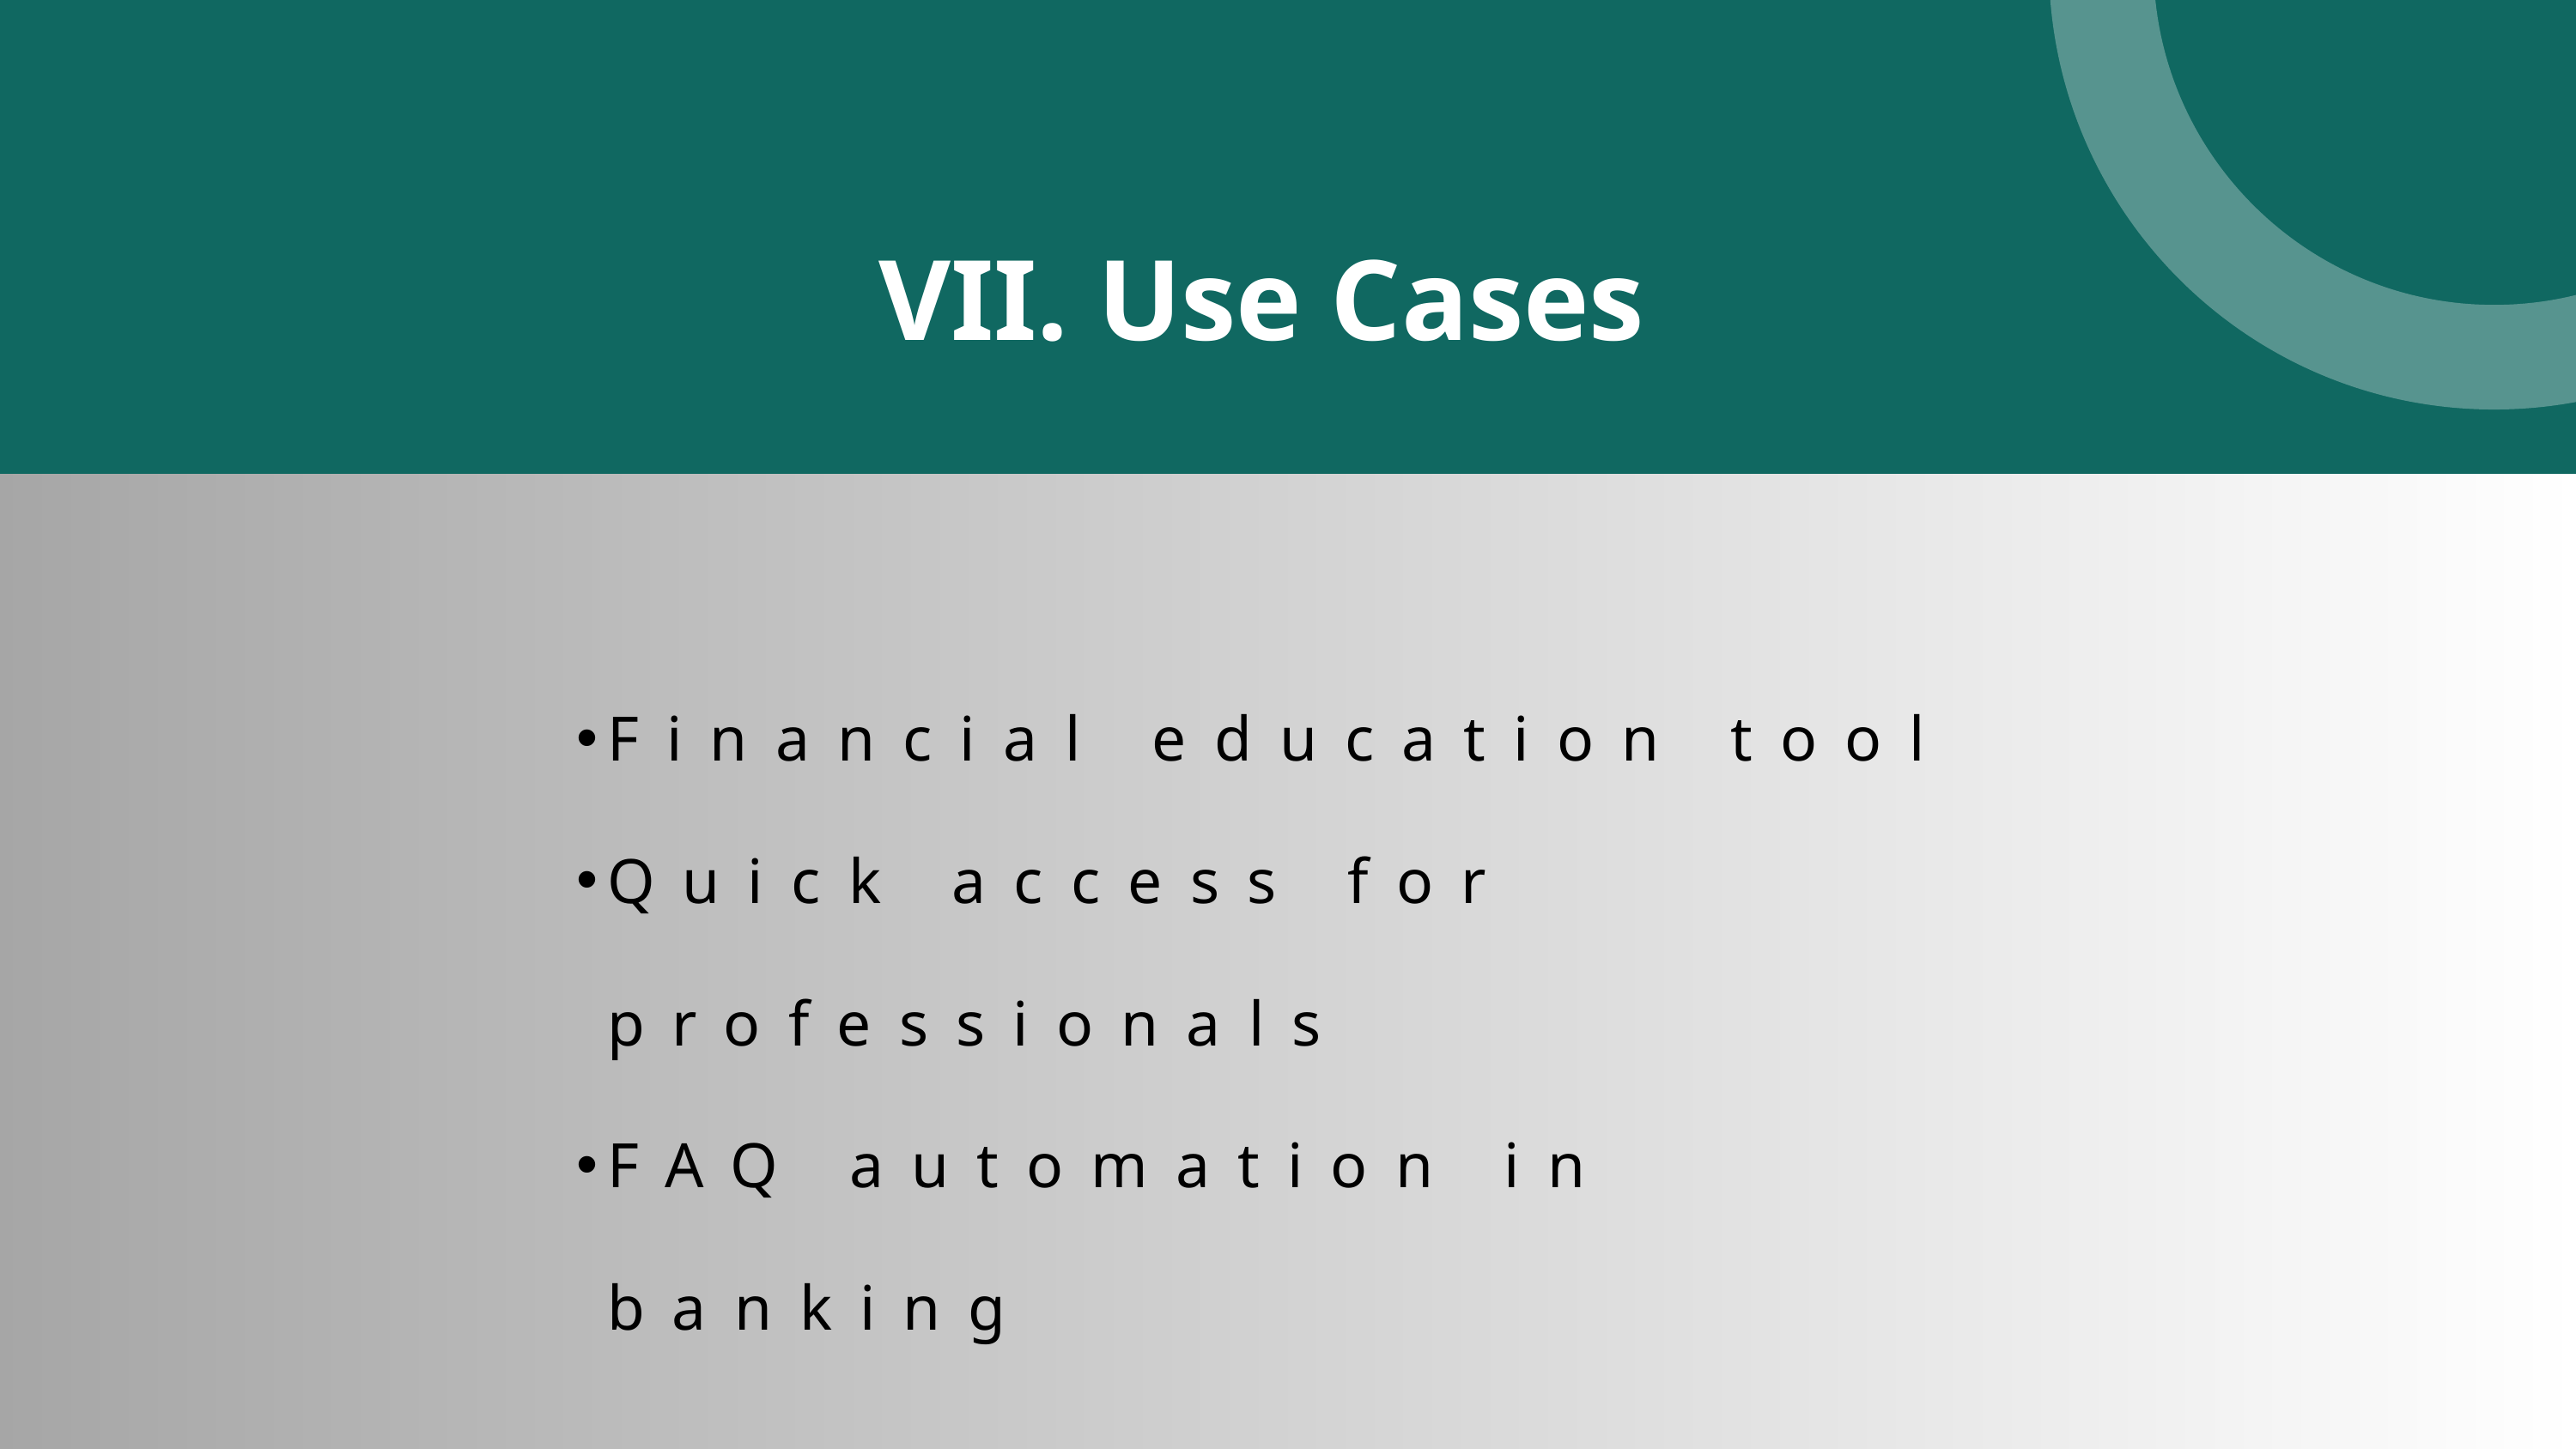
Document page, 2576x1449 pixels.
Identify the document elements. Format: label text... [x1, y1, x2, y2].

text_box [2100, 0, 2576, 358]
text_box Financial education tool Quick access for professionals FAQ automation in banking [545, 631, 2031, 1343]
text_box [0, 0, 2576, 475]
